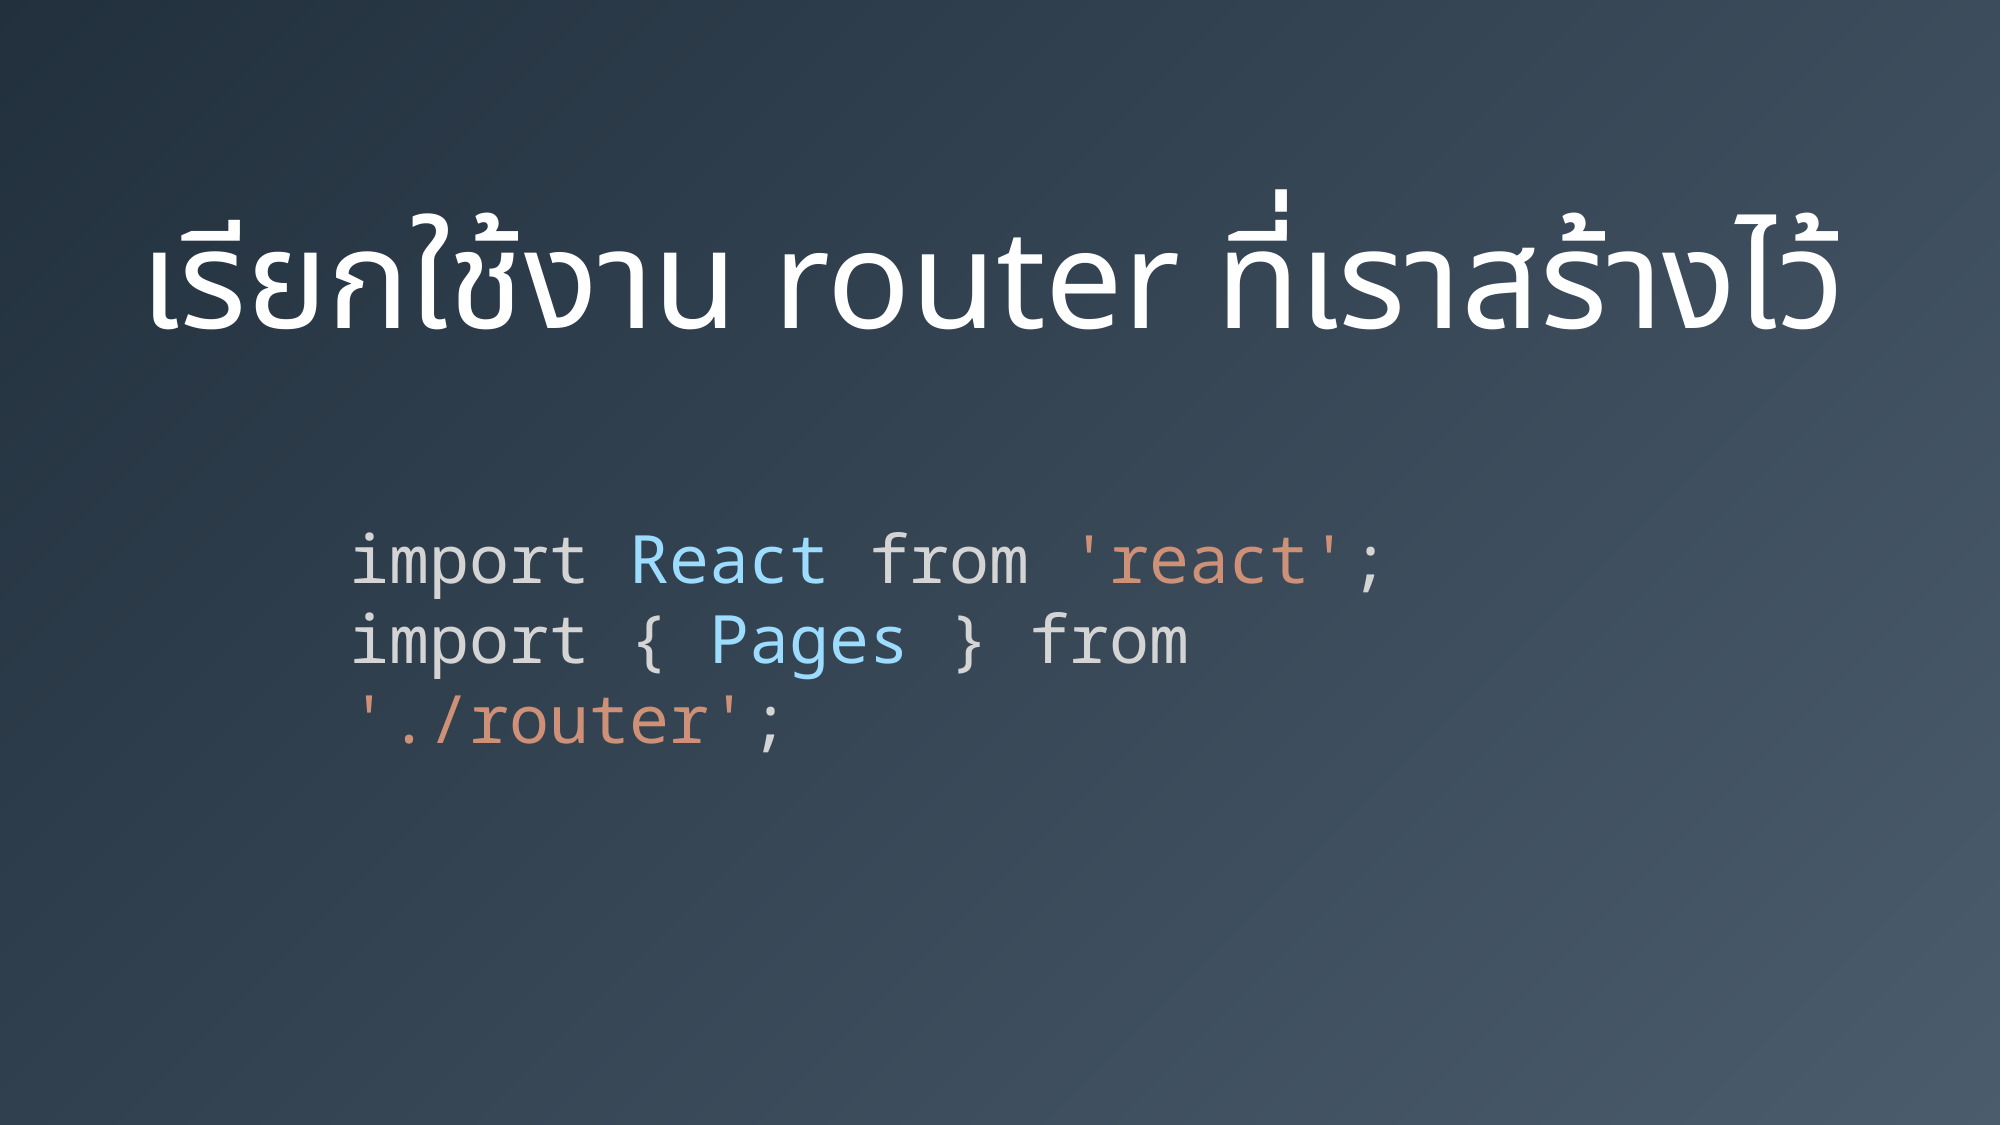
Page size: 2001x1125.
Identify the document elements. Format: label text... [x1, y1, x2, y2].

text_box เรียกใช้งาน router ที่เราสร้างไว้ [125, 183, 1860, 364]
text_box import React from 'react'; import { Pages } from './router'; [334, 509, 1666, 764]
